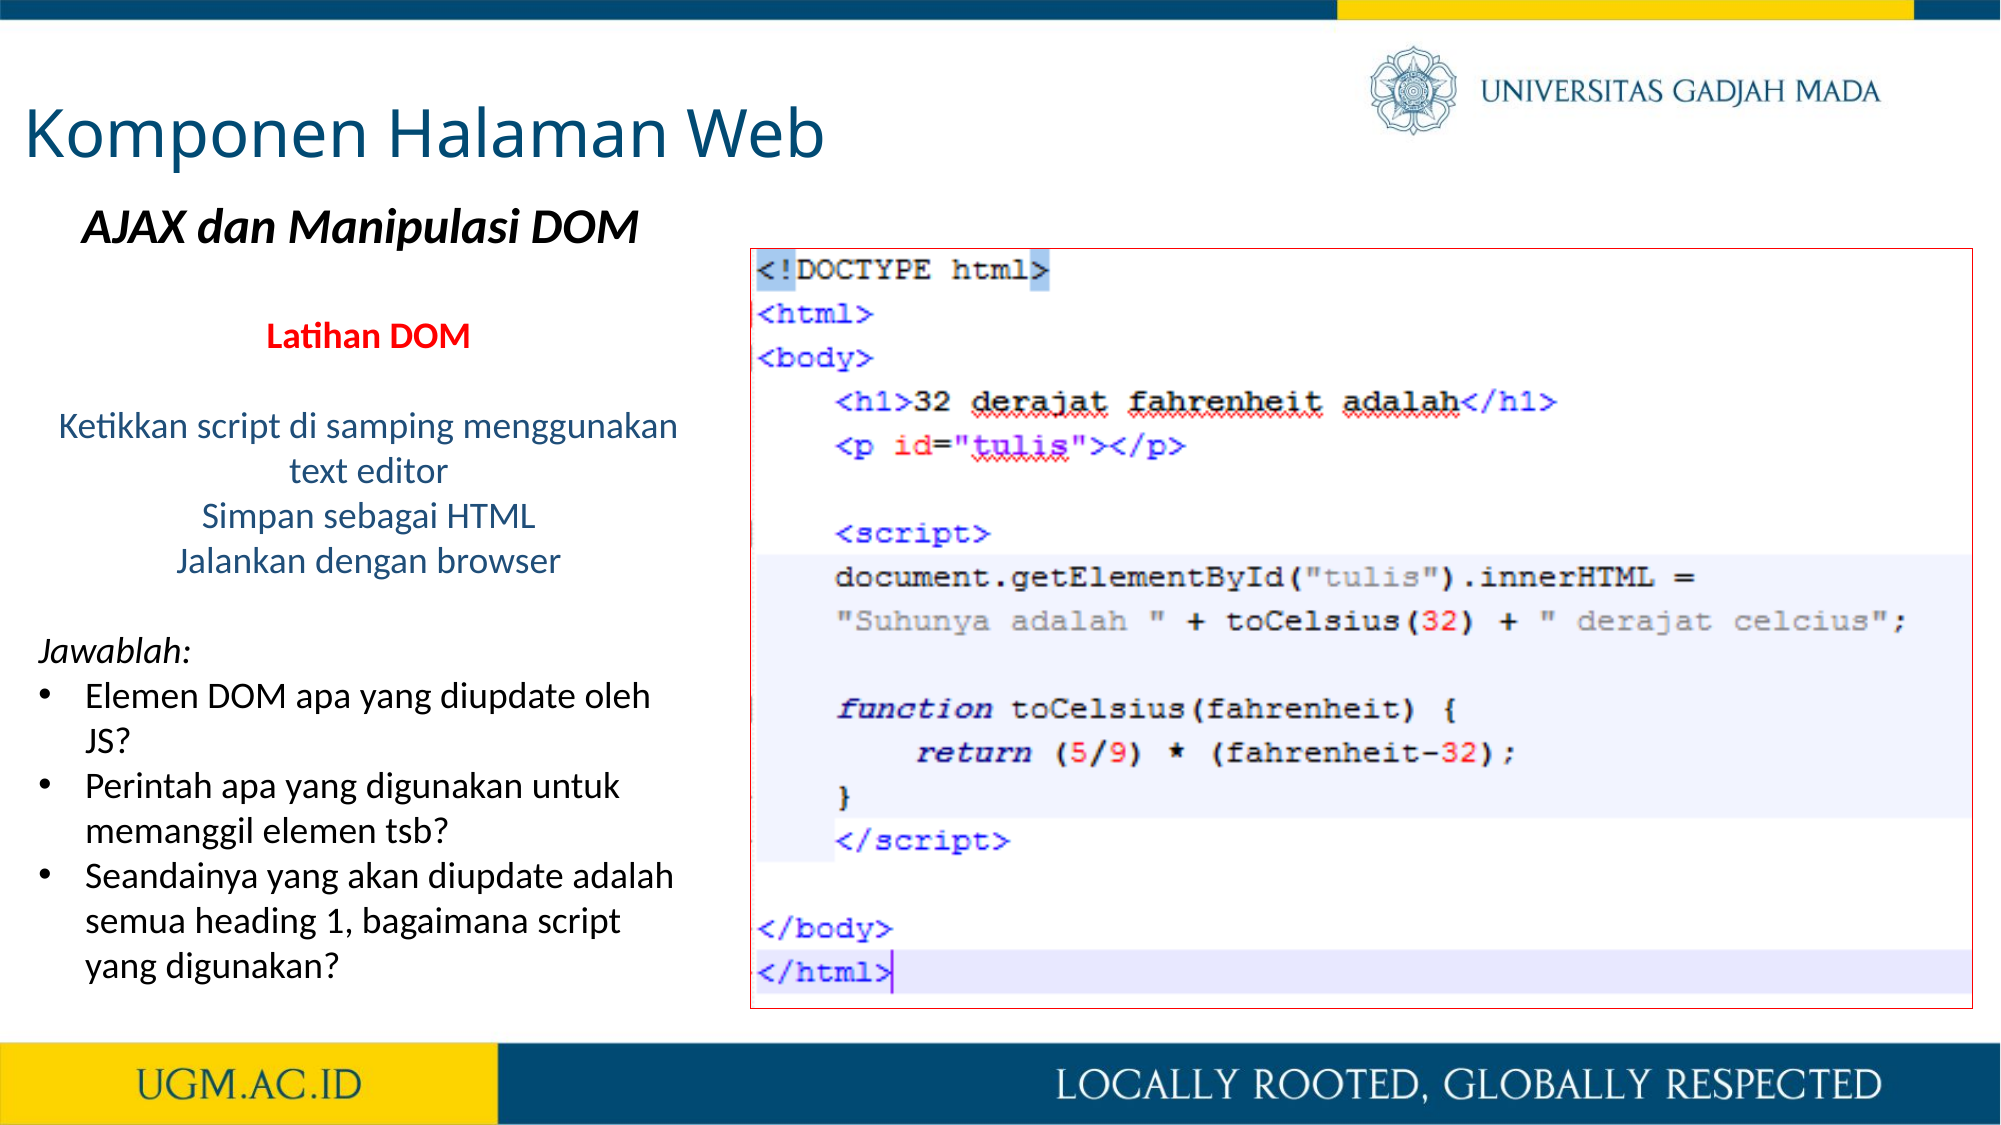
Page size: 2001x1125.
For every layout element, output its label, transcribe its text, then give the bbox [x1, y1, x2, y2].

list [750, 248, 1973, 1009]
text_box AJAX dan Manipulasi DOM [67, 185, 1243, 261]
picture [0, 0, 2001, 1125]
text_box Latihan DOM Ketikkan script di samping menggunakan text editor Simpan sebagai HTML Jalankan dengan browser Jawablah: Elemen DOM apa yang diupdate oleh JS? Perintah apa yang digunakan untuk memanggil elemen tsb? Seandainya yang akan diupdate adalah semua heading 1, bagaimana script yang digunakan? [23, 303, 715, 994]
text_box Komponen Halaman Web [9, 83, 842, 179]
